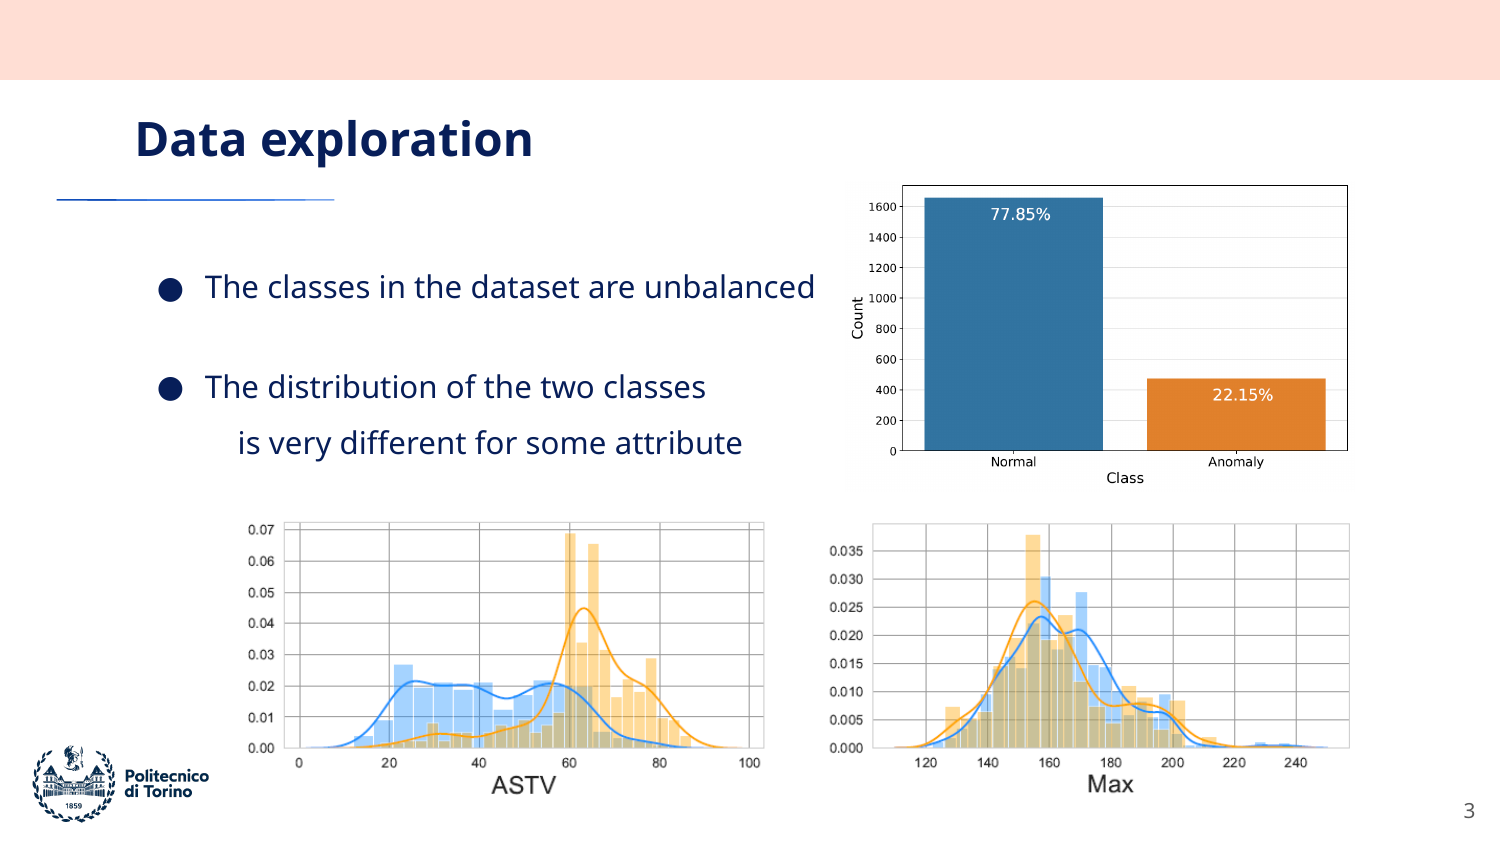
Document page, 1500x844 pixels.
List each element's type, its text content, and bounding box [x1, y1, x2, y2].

picture [820, 507, 1365, 797]
slide_number 3 [1400, 779, 1491, 844]
picture [30, 744, 211, 824]
list The classes in the dataset are unbalanced The distribution of the two classes is very different for some attribute [119, 246, 839, 479]
title Data exploration [119, 93, 1381, 182]
picture [237, 509, 783, 811]
picture [844, 180, 1355, 492]
